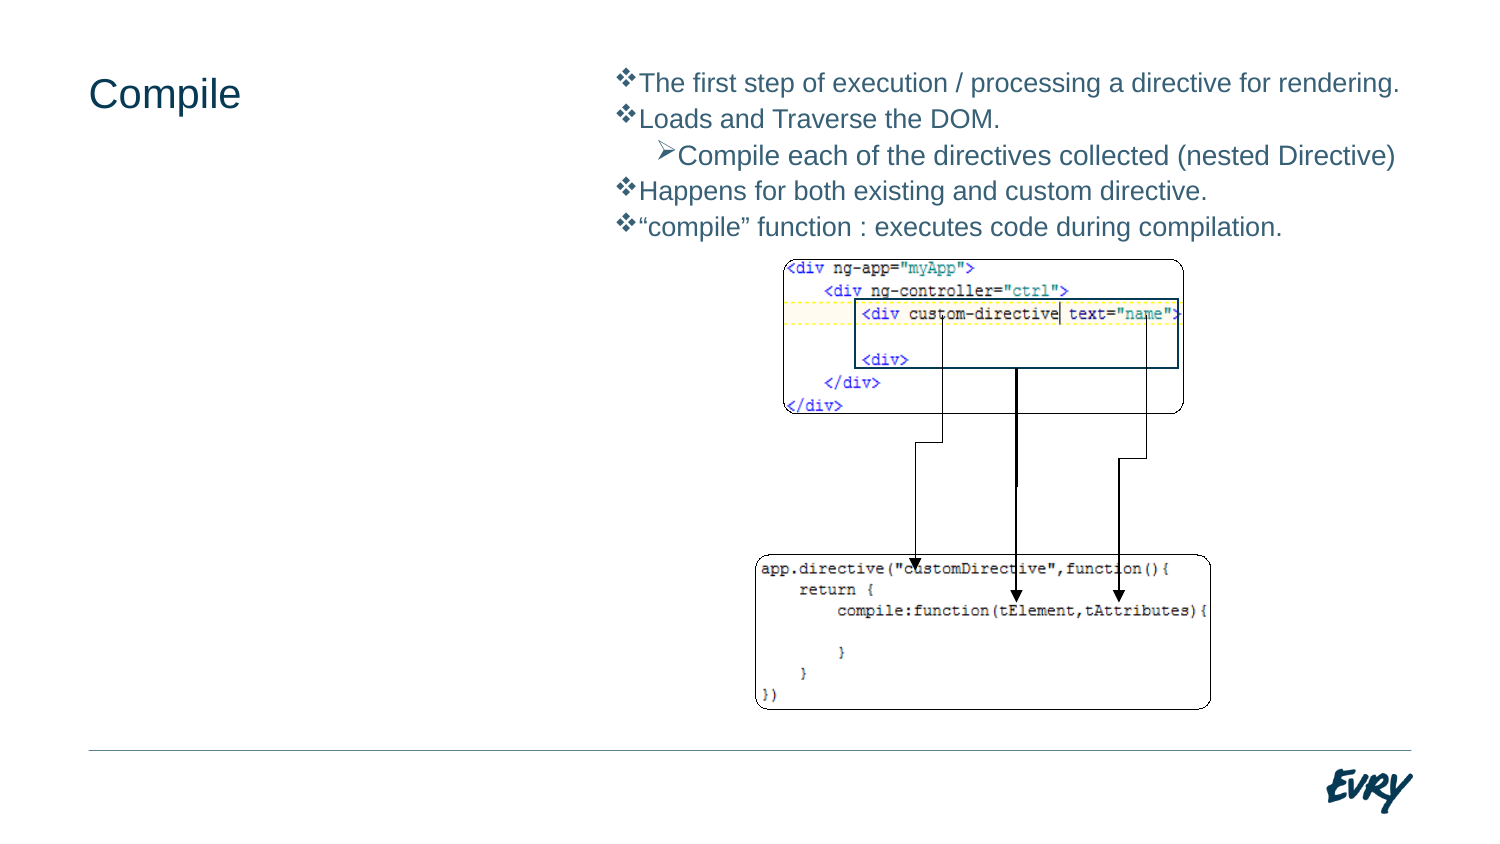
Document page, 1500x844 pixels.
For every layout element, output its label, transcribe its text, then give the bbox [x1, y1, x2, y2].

picture [1326, 768, 1413, 814]
title Compile [88, 62, 556, 227]
list The first step of execution / processing a directive for rendering. Loads and Traverse the DOM. Compile each of the directives collected (nested Directive) Happens for both existing and custom directive. “compile” function : executes code during compilation. [614, 62, 1412, 723]
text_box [755, 259, 1211, 710]
picture [1388, 779, 1413, 814]
picture [1376, 779, 1383, 785]
